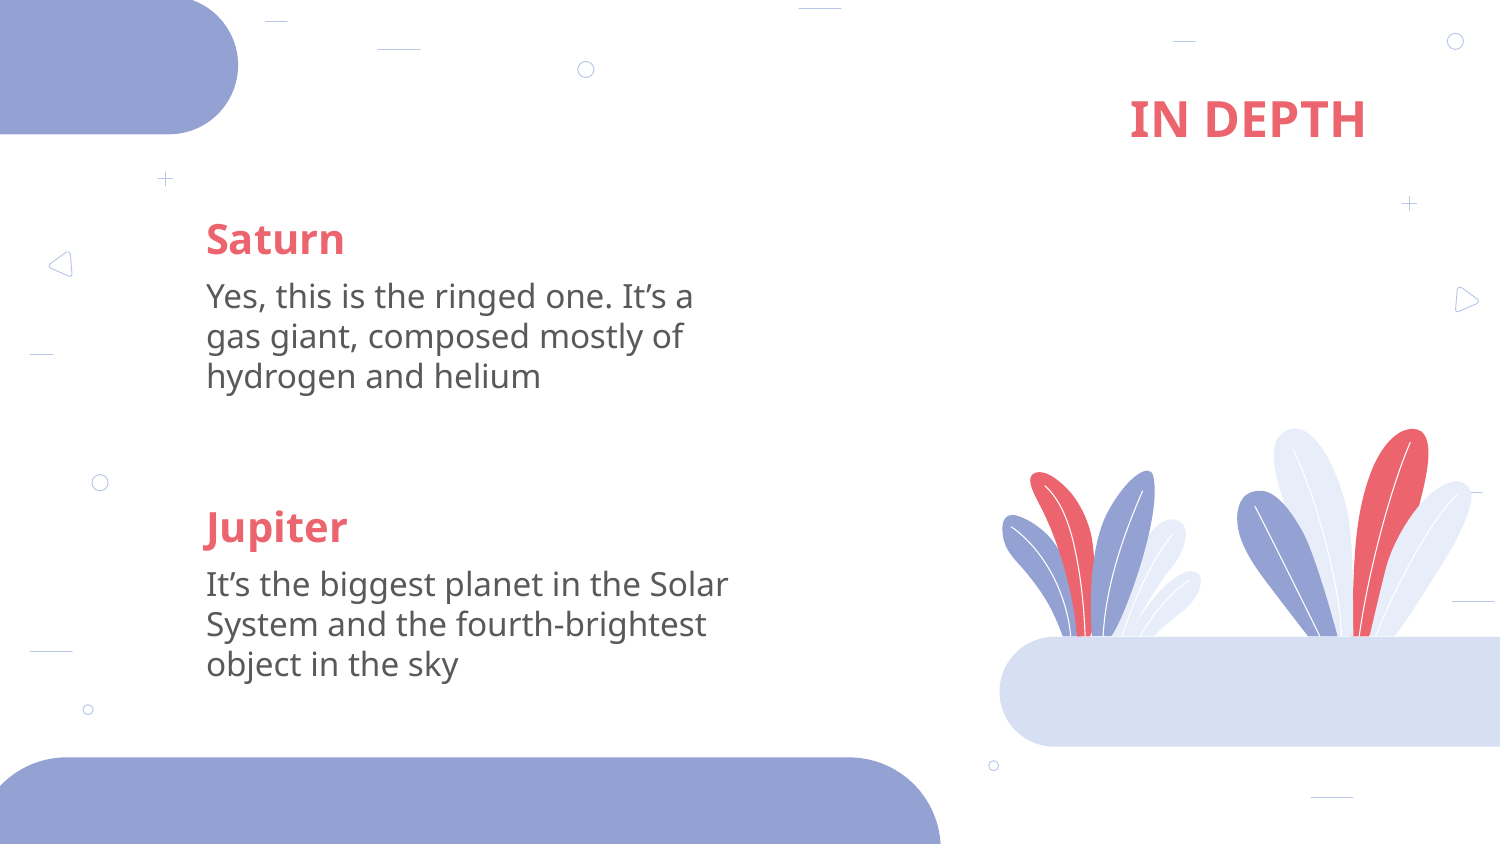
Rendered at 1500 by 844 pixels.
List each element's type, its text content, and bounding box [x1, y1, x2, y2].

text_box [1000, 428, 1476, 637]
subtitle It’s the biggest planet in the Solar System and the fourth-brightest object in the sky [190, 548, 774, 692]
title Jupiter [190, 470, 447, 548]
title IN DEPTH [120, 72, 1383, 167]
subtitle Yes, this is the ringed one. It’s a gas giant, composed mostly of hydrogen and helium [190, 260, 774, 405]
title Saturn [190, 183, 447, 260]
